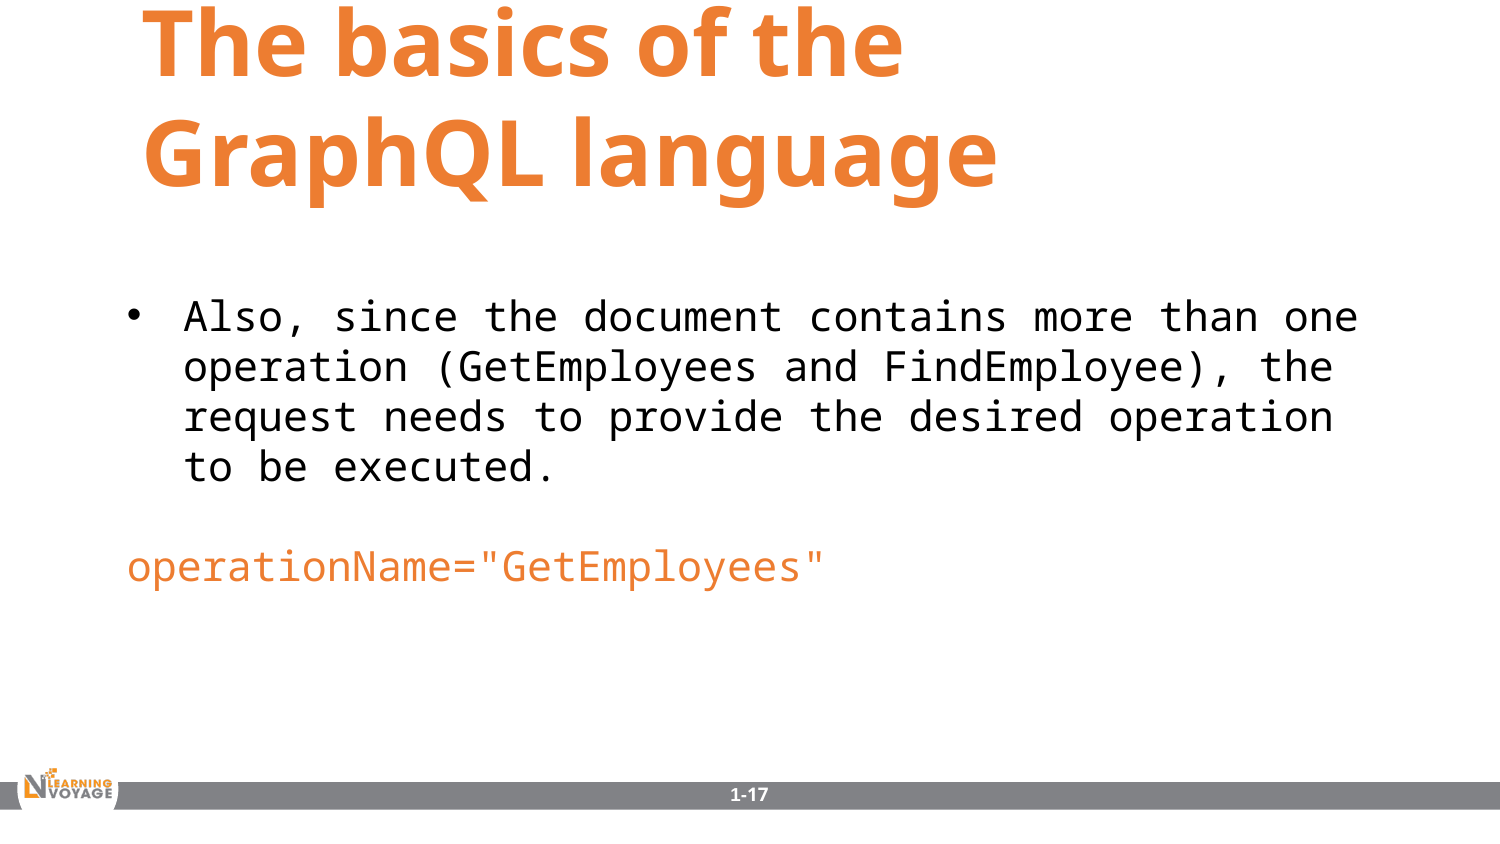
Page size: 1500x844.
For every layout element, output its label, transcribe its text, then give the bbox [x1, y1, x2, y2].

text_box Also, since the document contains more than one operation (GetEmployees and FindEmployee), the request needs to provide the desired operation to be executed. operationName="GetEmployees" [126, 287, 1373, 590]
text_box The basics of the GraphQL language [126, 37, 1231, 153]
slide_number 1-17 [692, 770, 784, 821]
picture [0, 706, 144, 844]
